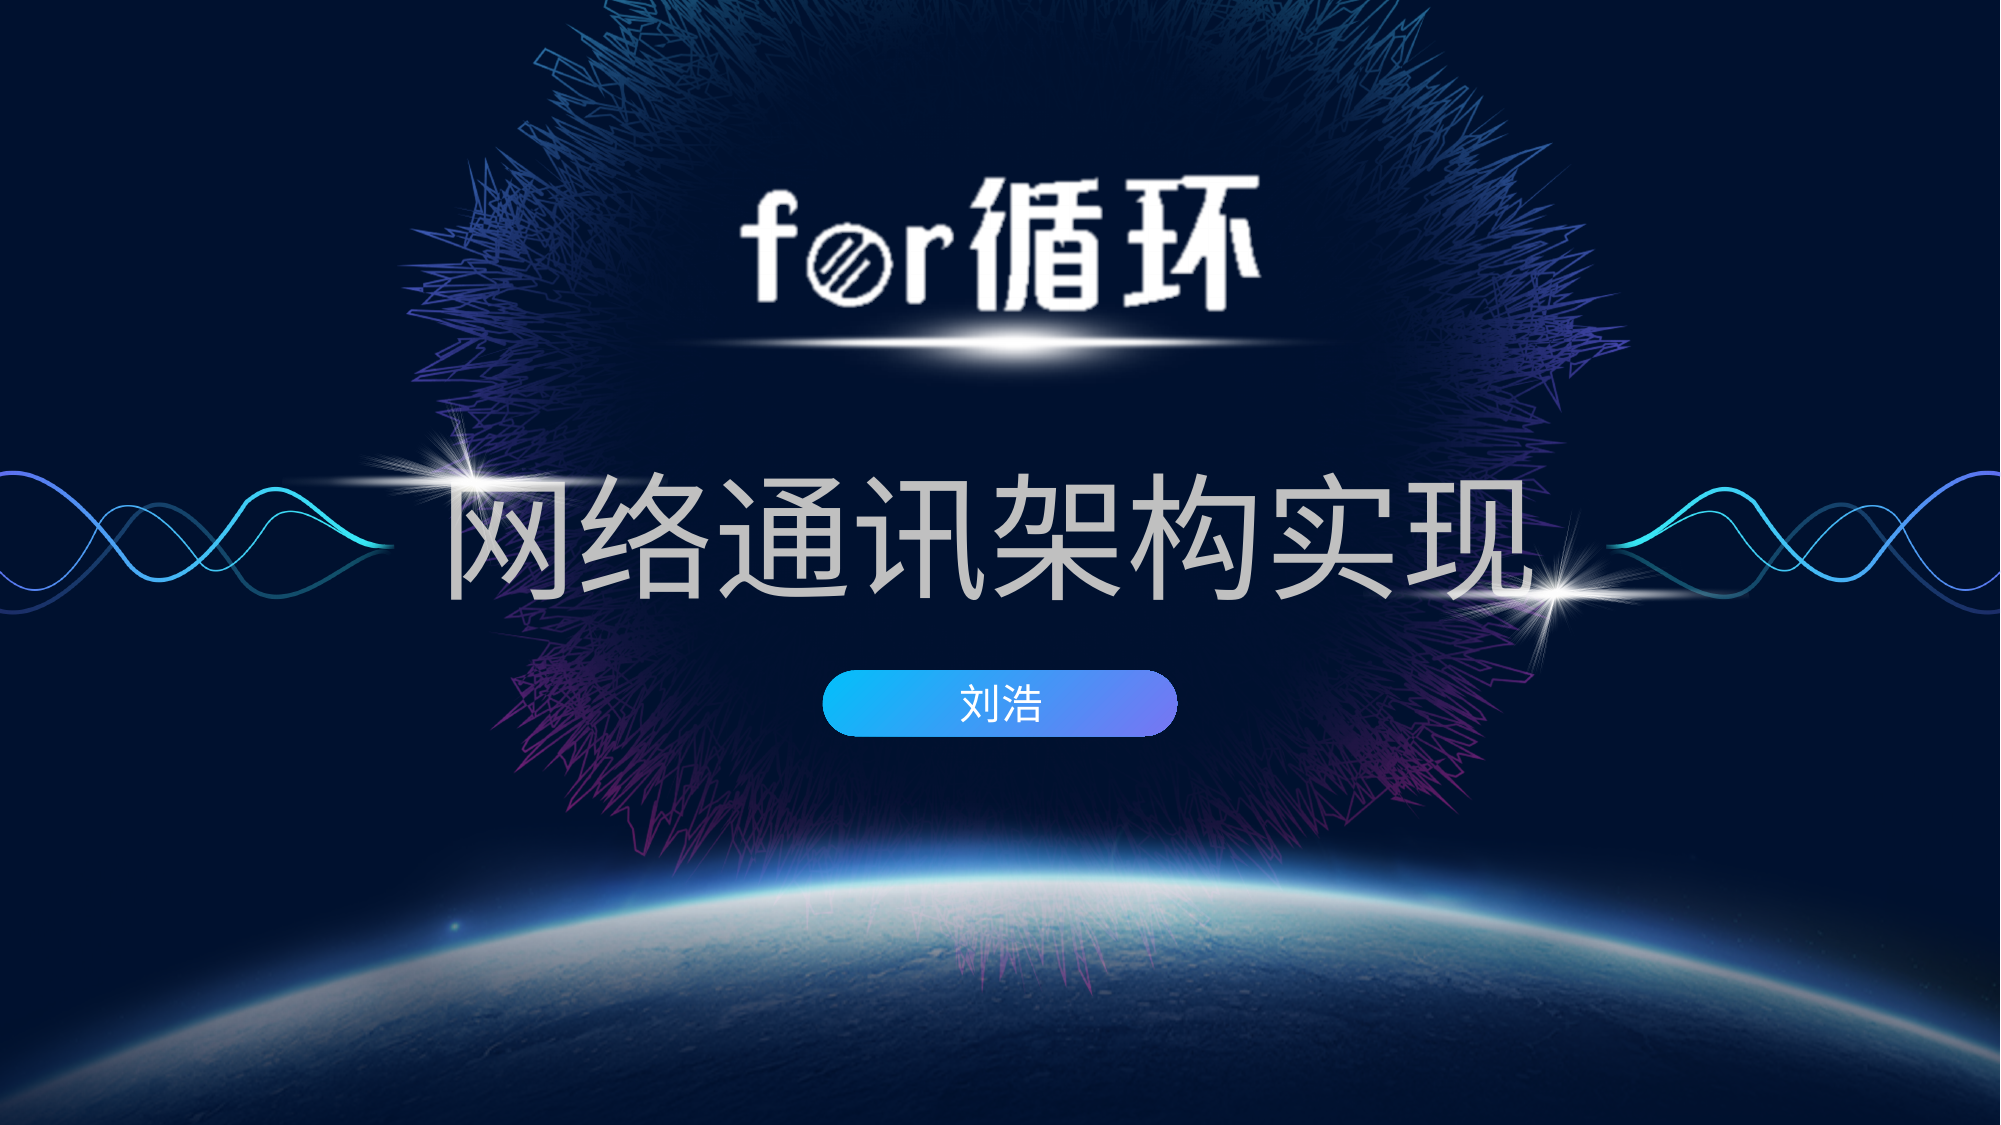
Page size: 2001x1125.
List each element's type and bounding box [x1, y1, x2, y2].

picture [0, 0, 2001, 1125]
text_box [283, 385, 1745, 691]
text_box [822, 670, 1178, 737]
